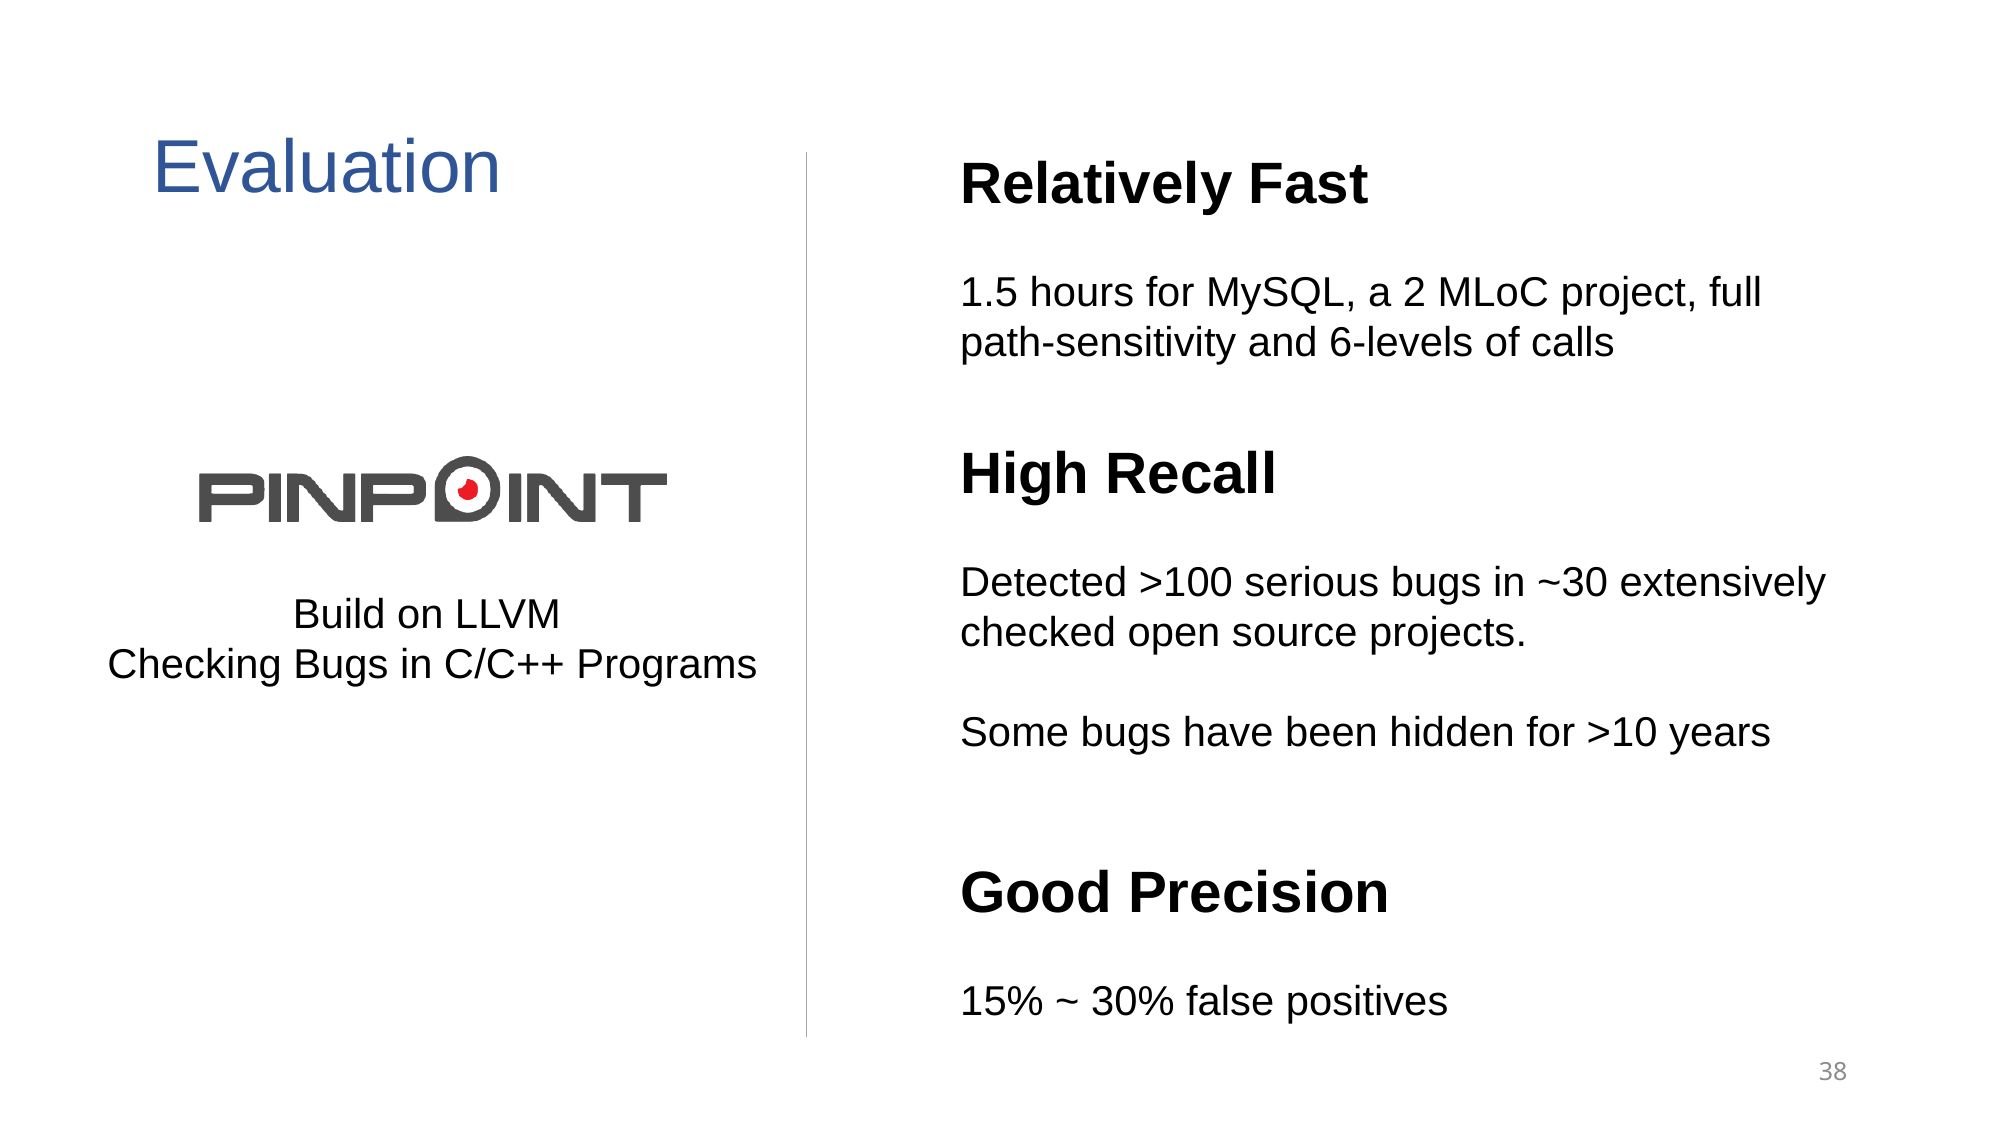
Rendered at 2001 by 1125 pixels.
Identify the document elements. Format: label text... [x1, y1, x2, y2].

text_box Relatively Fast 1.5 hours for MySQL, a 2 MLoC project, full path-sensitivity and 6-levels of calls [945, 137, 1857, 373]
title Evaluation [137, 59, 1863, 278]
text_box Good Precision 15% ~ 30% false positives [945, 846, 1736, 1032]
slide_number 38 [1412, 1042, 1863, 1103]
text_box Build on LLVM Checking Bugs in C/C++ Programs [92, 579, 773, 694]
picture [199, 456, 667, 522]
text_box High Recall Detected >100 serious bugs in ~30 extensively checked open source projects. Some bugs have been hidden for >10 years [945, 427, 1857, 813]
